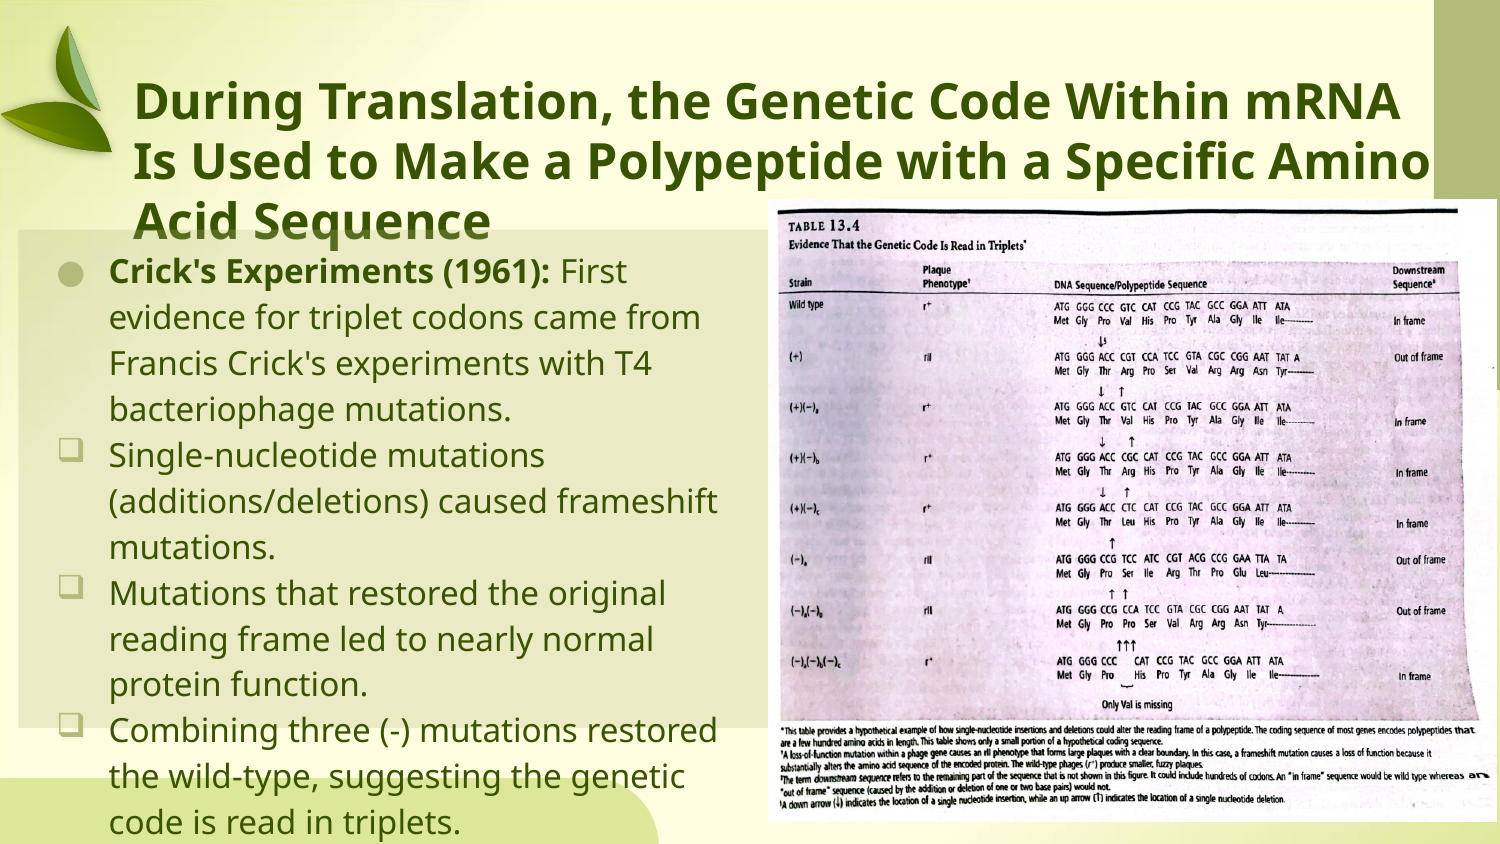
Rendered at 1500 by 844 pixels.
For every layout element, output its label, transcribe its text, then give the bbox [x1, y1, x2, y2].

picture [0, 0, 1500, 844]
title During Translation, the Genetic Code Within mRNA Is Used to Make a Polypeptide with a Specific Amino Acid Sequence [118, 54, 1453, 172]
subtitle Crick's Experiments (1961): First evidence for triplet codons came from Francis Crick's experiments with T4 bacteriophage mutations. Single-nucleotide mutations (additions/deletions) caused frameshift mutations. Mutations that restored the original reading frame led to nearly normal protein function. Combining three (-) mutations restored the wild-type, suggesting the genetic code is read in triplets. [18, 229, 763, 728]
